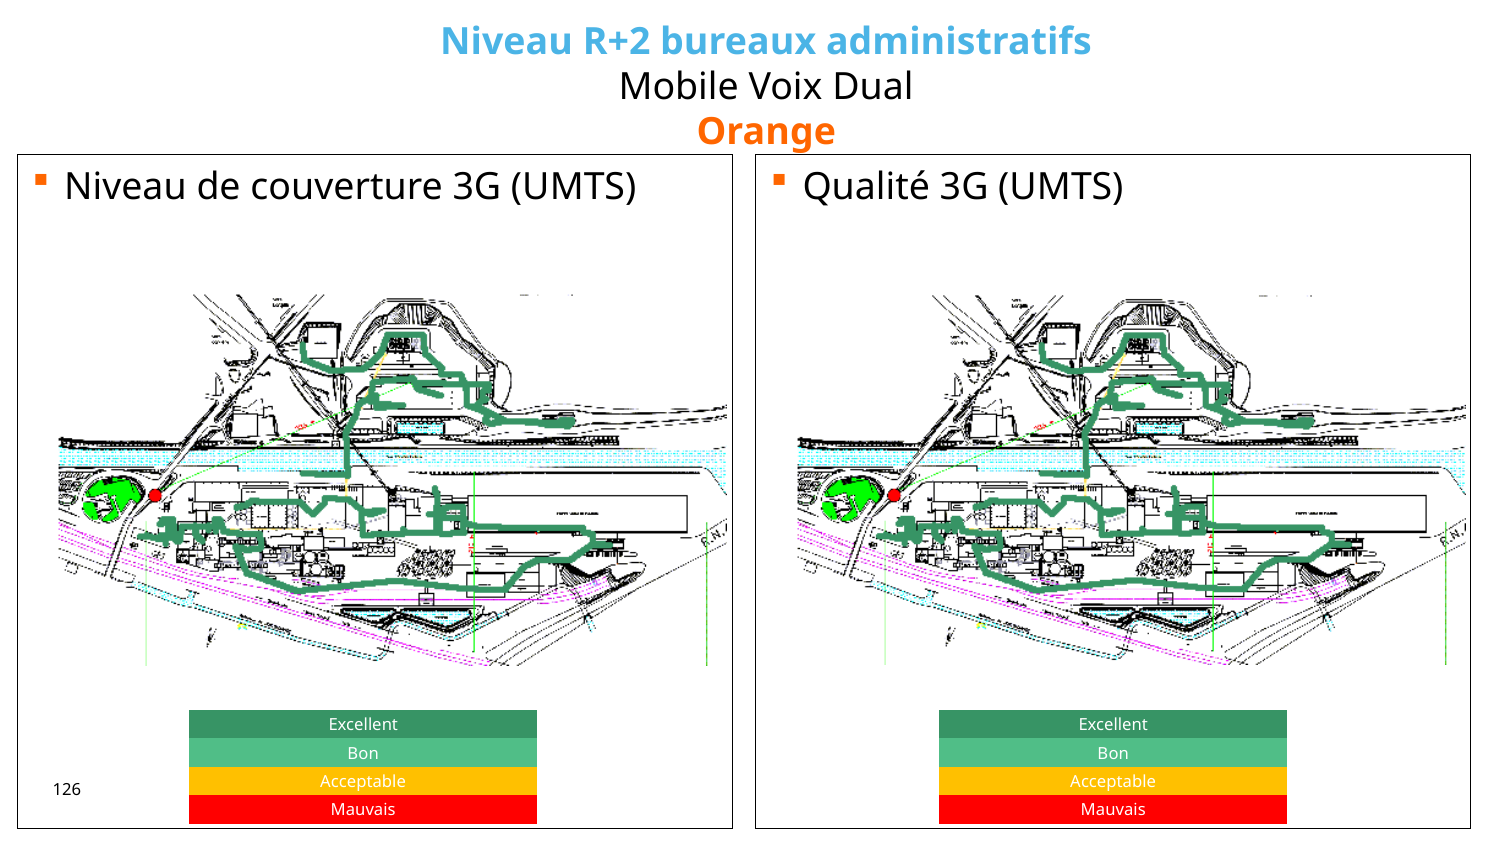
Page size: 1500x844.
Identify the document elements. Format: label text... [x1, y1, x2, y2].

table_cell Bon [189, 738, 537, 767]
table_cell Acceptable [939, 767, 1287, 795]
text_box Niveau de couverture 3G (UMTS) [17, 154, 733, 293]
table_cell Mauvais [939, 795, 1287, 824]
table_header Excellent [189, 710, 537, 738]
table_cell Acceptable [189, 767, 537, 795]
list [761, 261, 1466, 665]
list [22, 260, 727, 666]
text_box [732, 293, 756, 551]
table_cell Mauvais [189, 795, 537, 824]
text_box Niveau R+2 bureaux administratifs Mobile Voix Dual Orange [187, 9, 1346, 125]
text_box Niveau de couverture 3G (UMTS) [17, 551, 733, 829]
table_cell Bon [939, 738, 1287, 767]
table_header Excellent [939, 710, 1287, 738]
text_box Qualité 3G (UMTS) [755, 154, 1471, 829]
